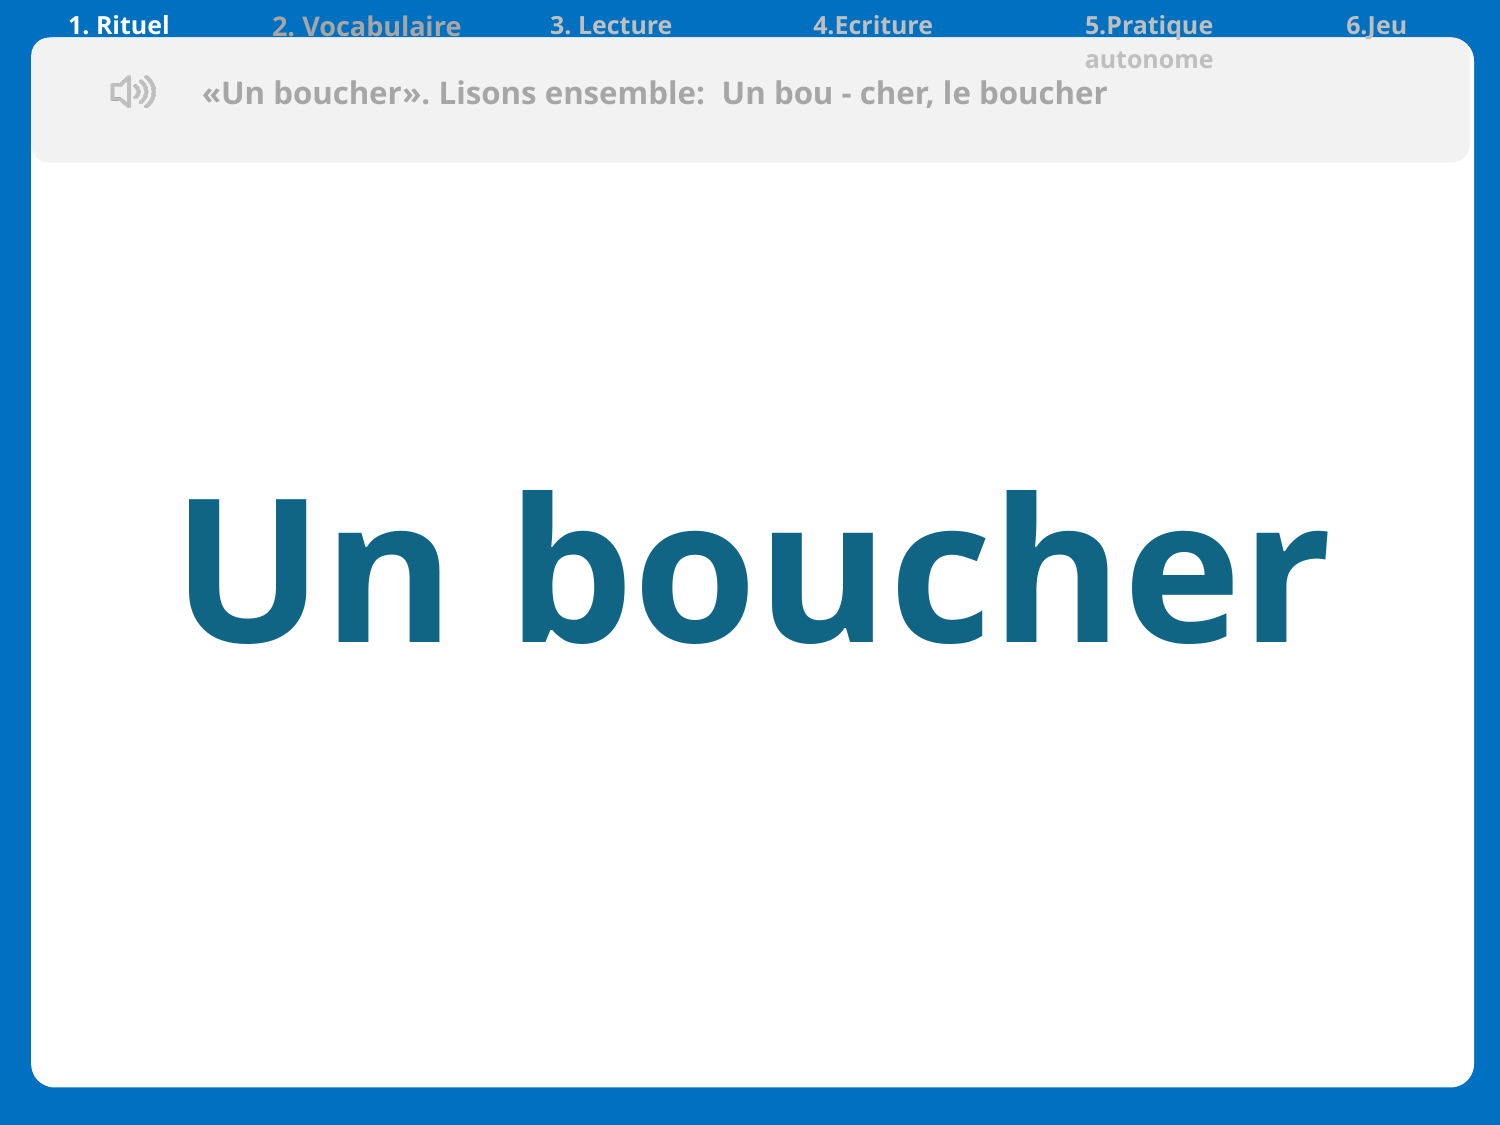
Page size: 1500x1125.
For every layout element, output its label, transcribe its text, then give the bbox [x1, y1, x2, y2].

text_box «Un boucher». Lisons ensemble: Un bou - cher, le boucher [187, 61, 1362, 161]
text_box Un boucher [29, 42, 1477, 1090]
text_box [29, 43, 1472, 165]
table_header 6.Jeu [1286, 0, 1468, 83]
table_header 1. Rituel [0, 0, 245, 83]
table_header 3. Lecture [489, 0, 734, 61]
table_header 5.Pratique autonome [1013, 0, 1286, 61]
table_header 2. Vocabulaire [245, 0, 489, 61]
text_box [110, 83, 156, 108]
text_box [0, 0, 1500, 1125]
table_header 4.Ecriture [734, 0, 1013, 61]
